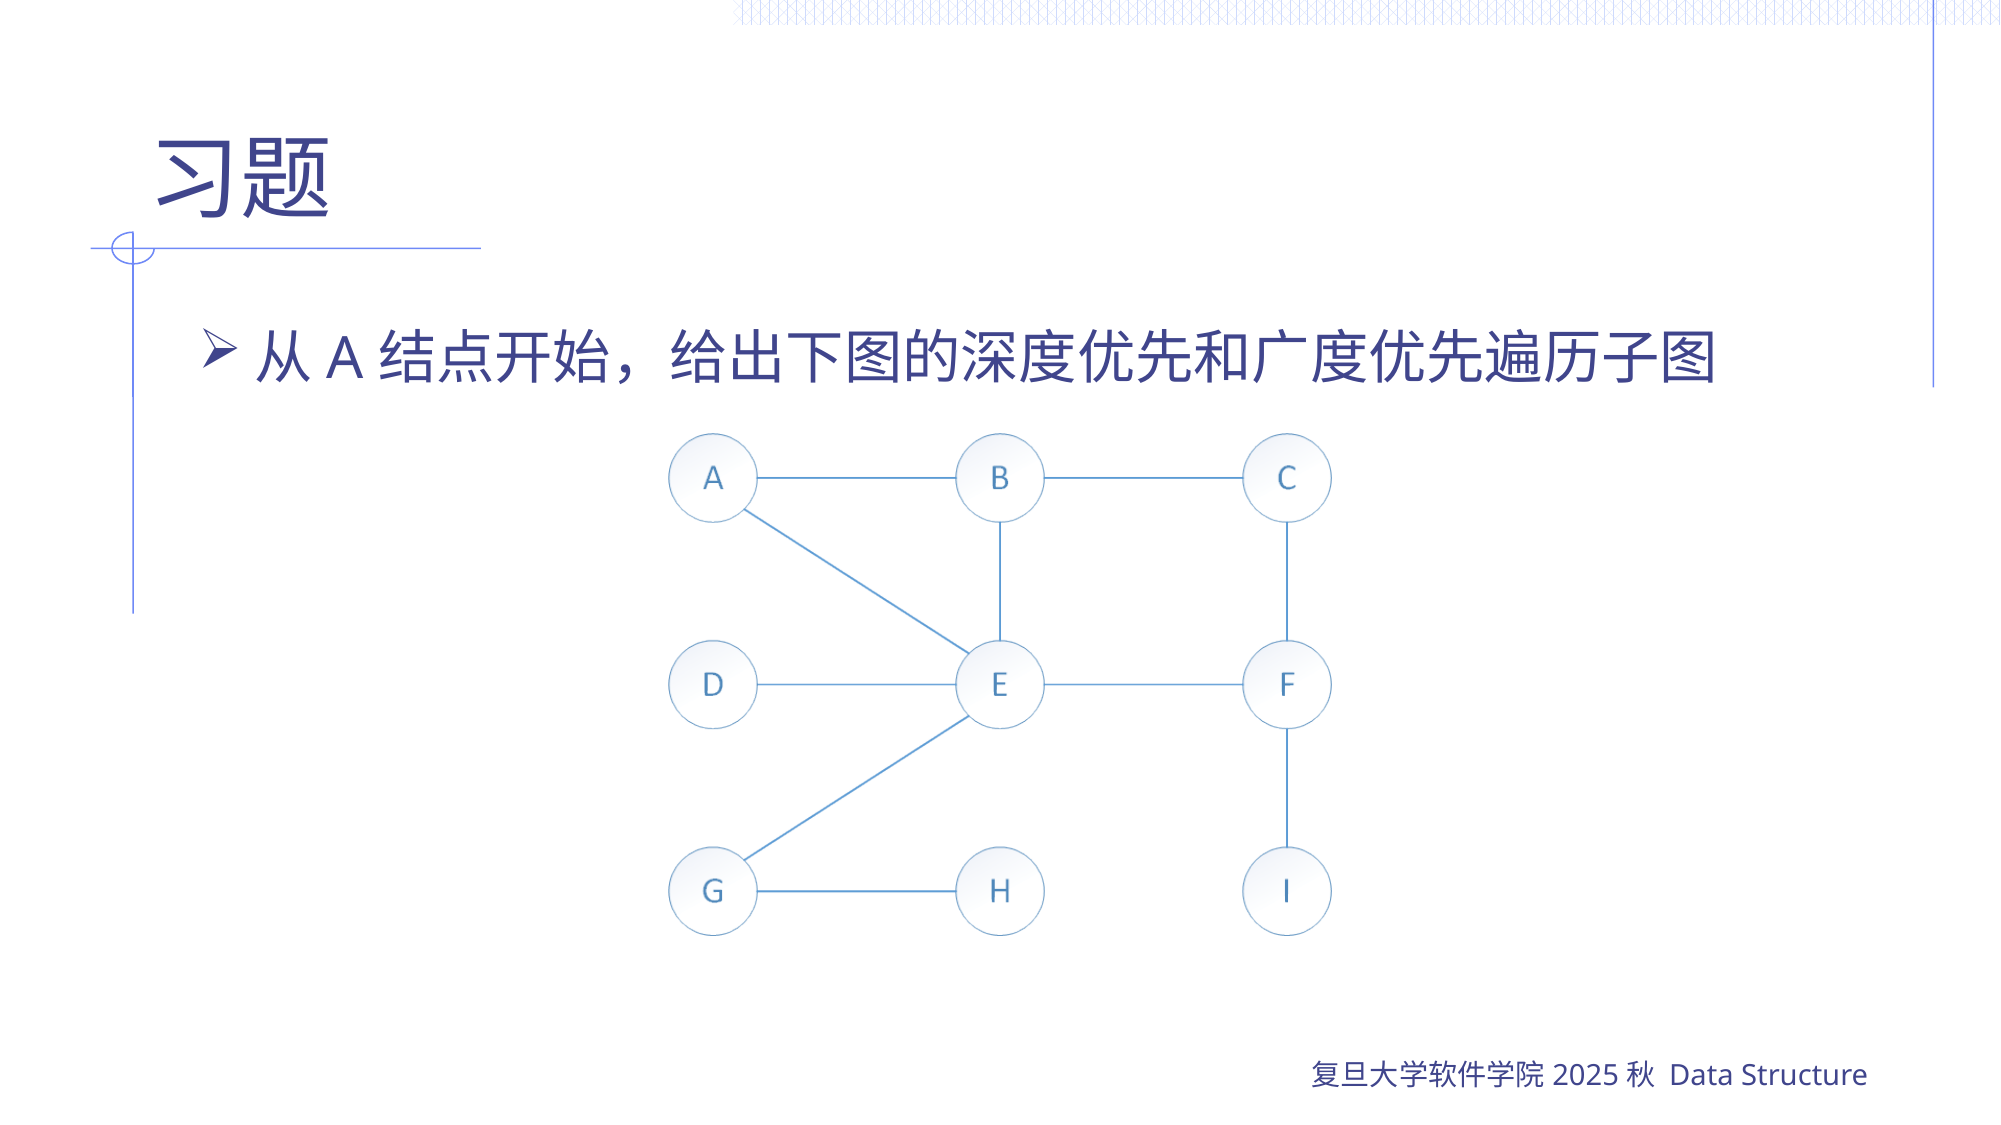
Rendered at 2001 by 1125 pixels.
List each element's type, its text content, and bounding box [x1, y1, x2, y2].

title 习题 [133, 50, 1834, 238]
list 从A结点开始，给出下图的深度优先和广度优先遍历子图 [183, 312, 1884, 988]
picture [667, 432, 1333, 937]
